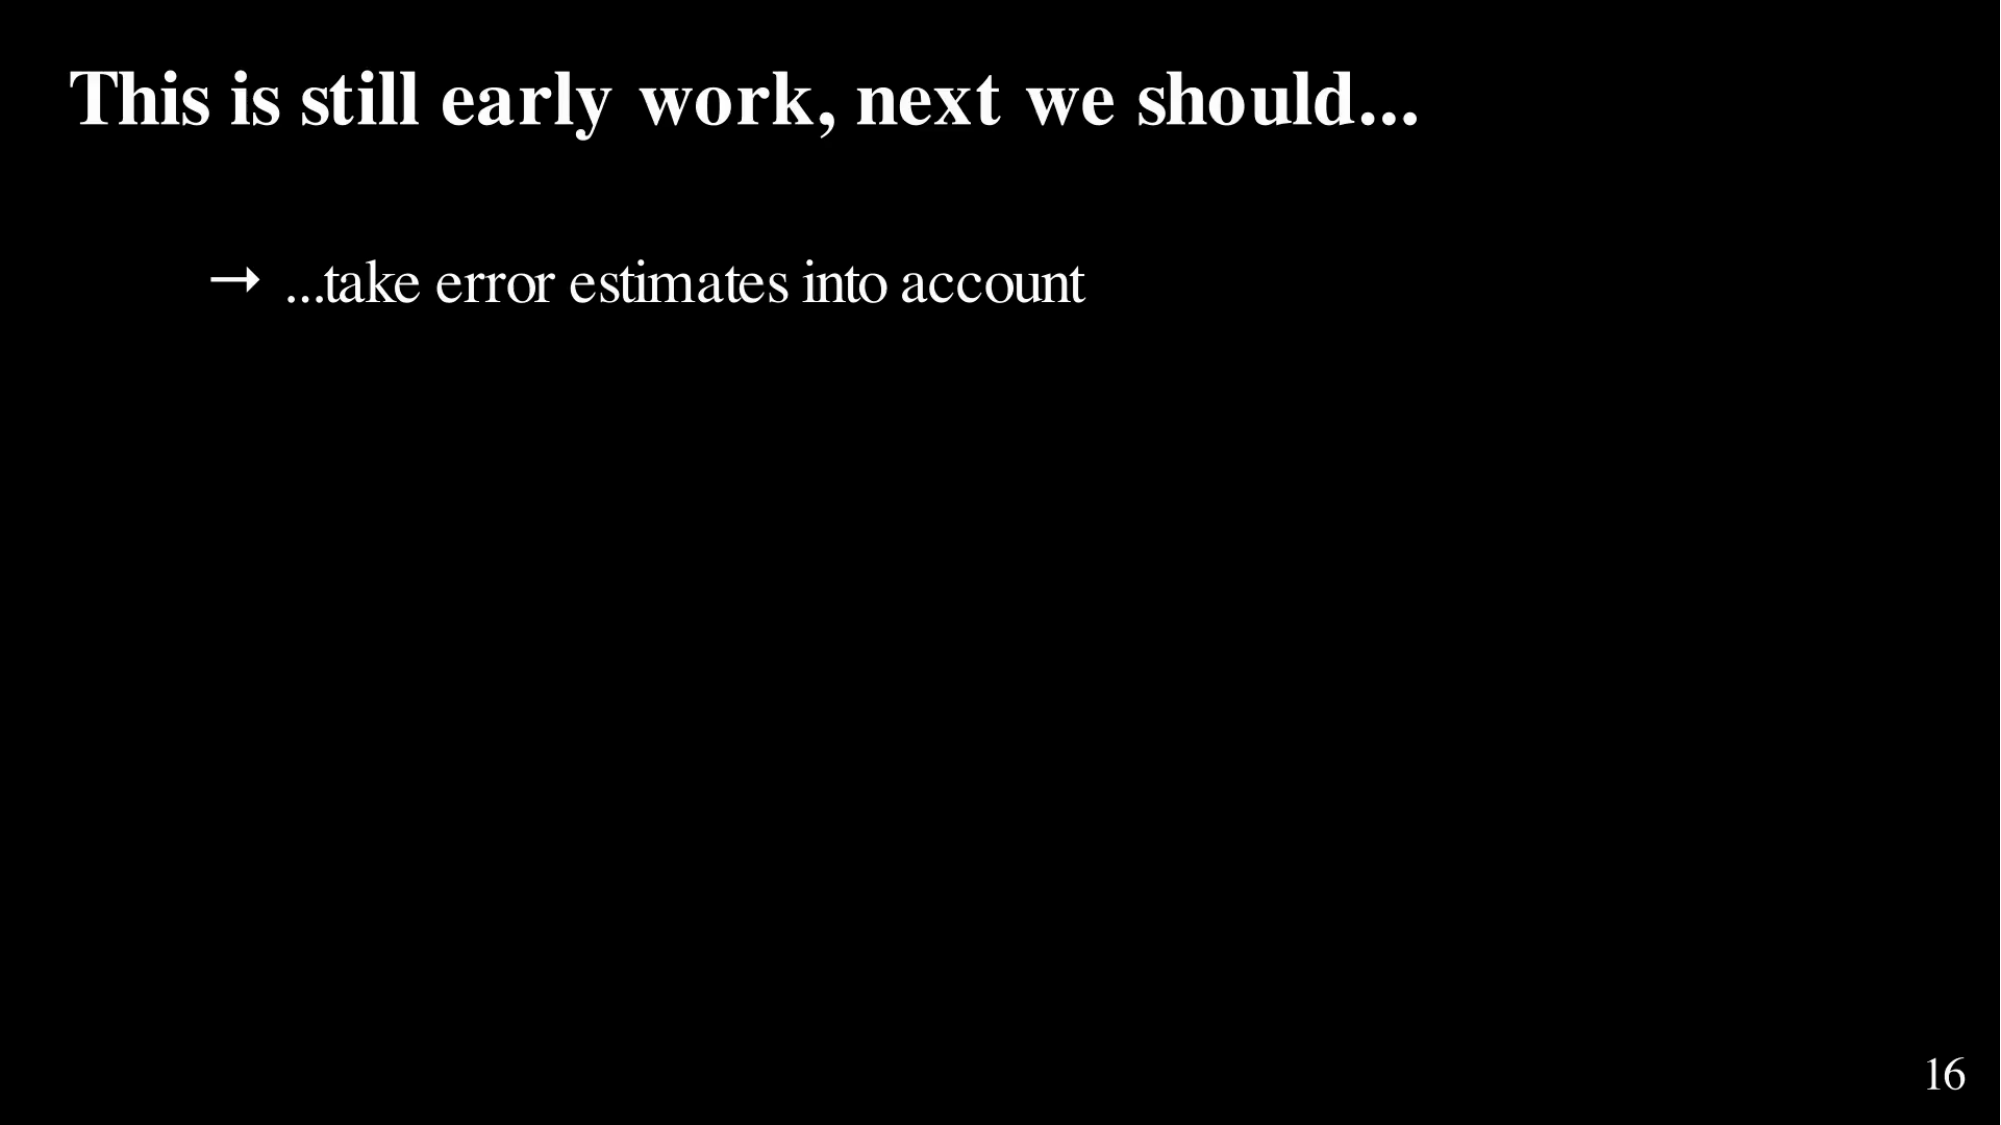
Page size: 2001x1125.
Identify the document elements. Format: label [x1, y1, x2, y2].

text_box [0, 0, 2000, 1125]
